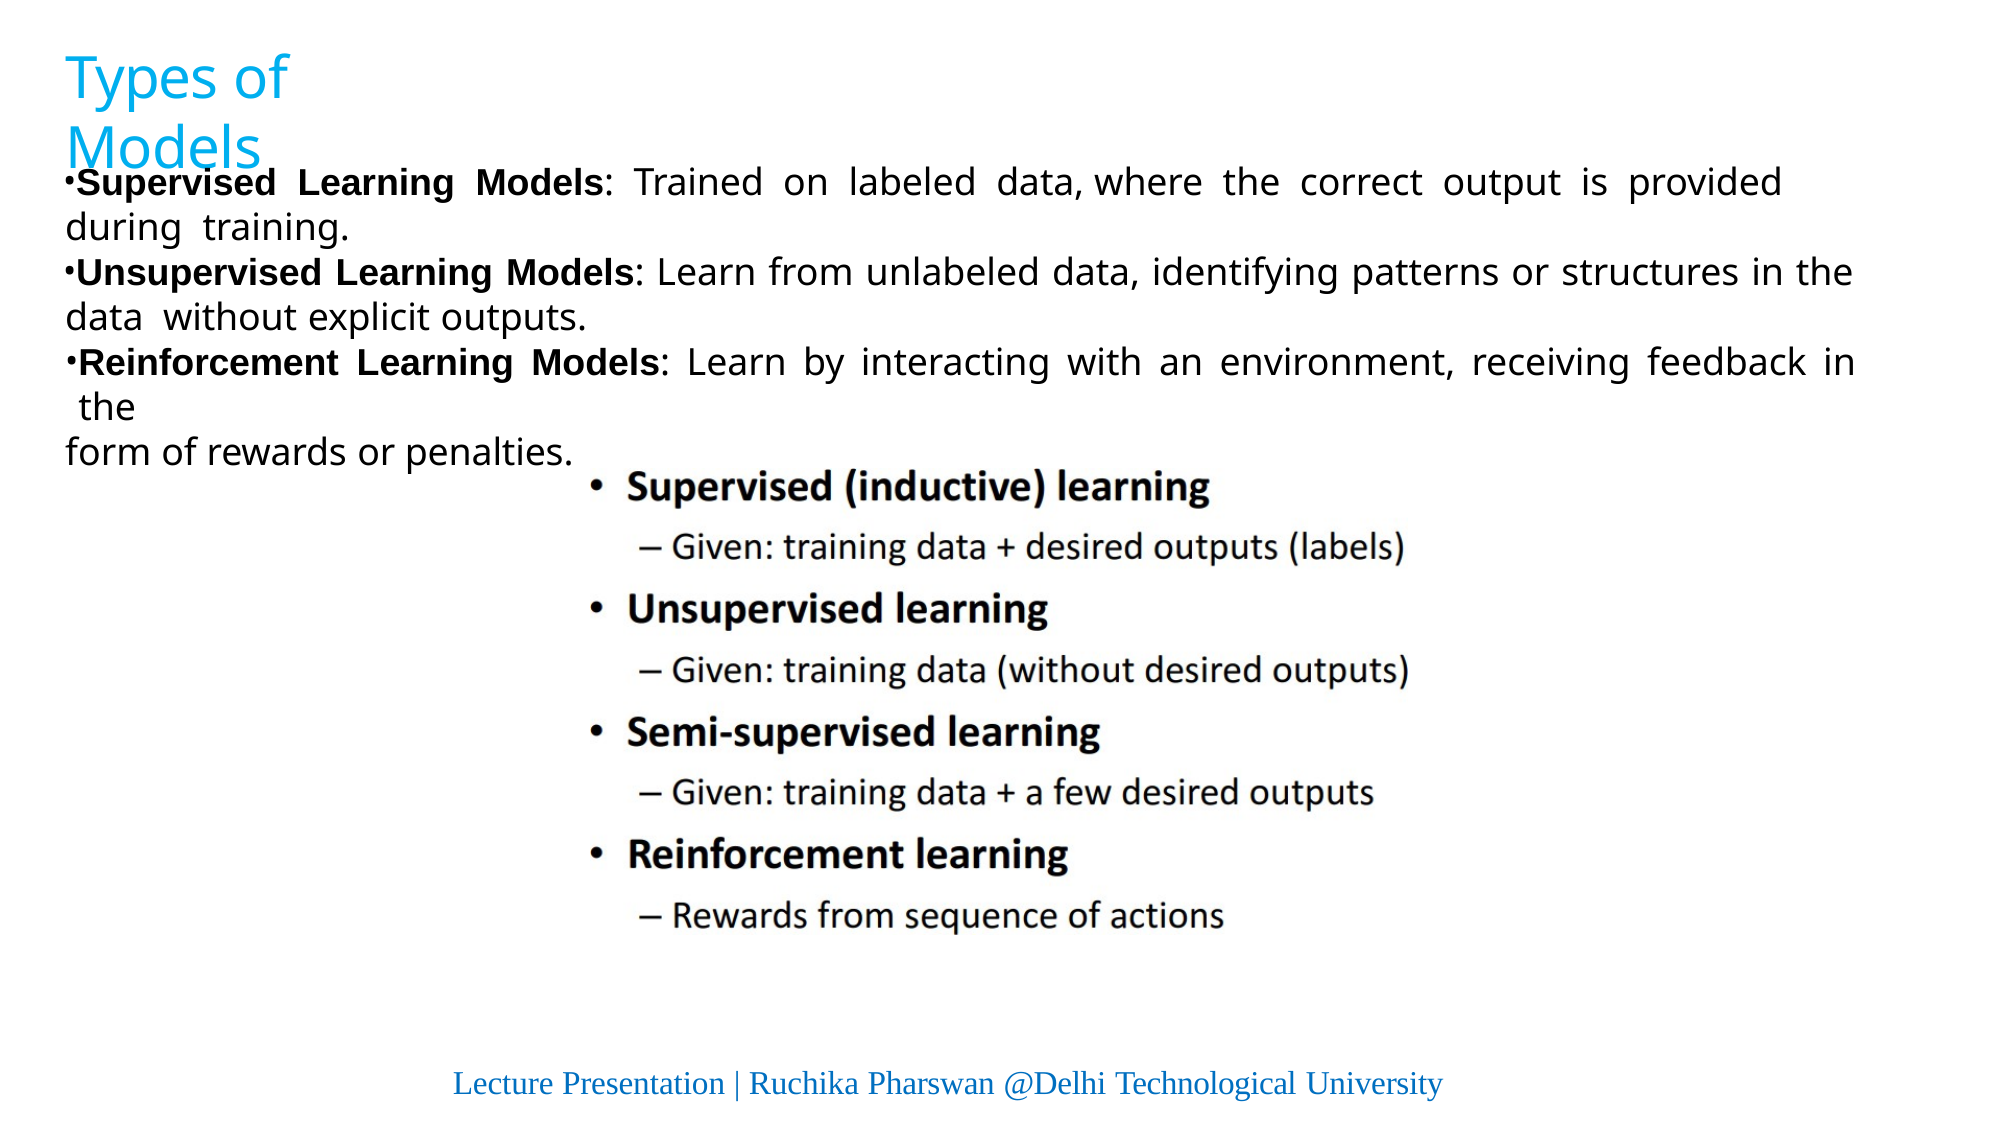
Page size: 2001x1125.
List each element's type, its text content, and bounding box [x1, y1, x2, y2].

title Types of Models [63, 37, 443, 155]
footer Lecture Presentation | Ruchika Pharswan @Delhi Technological University [450, 1062, 1450, 1125]
text_box Supervised Learning Models: Trained on labeled data, where the correct output is provided during training. Unsupervised Learning Models: Learn from unlabeled data, identifying patterns or structures in the data without explicit outputs. Reinforcement Learning Models: Learn by interacting with an environment, receiving feedback in the form of rewards or penalties. [63, 155, 1859, 473]
picture [590, 468, 1408, 935]
